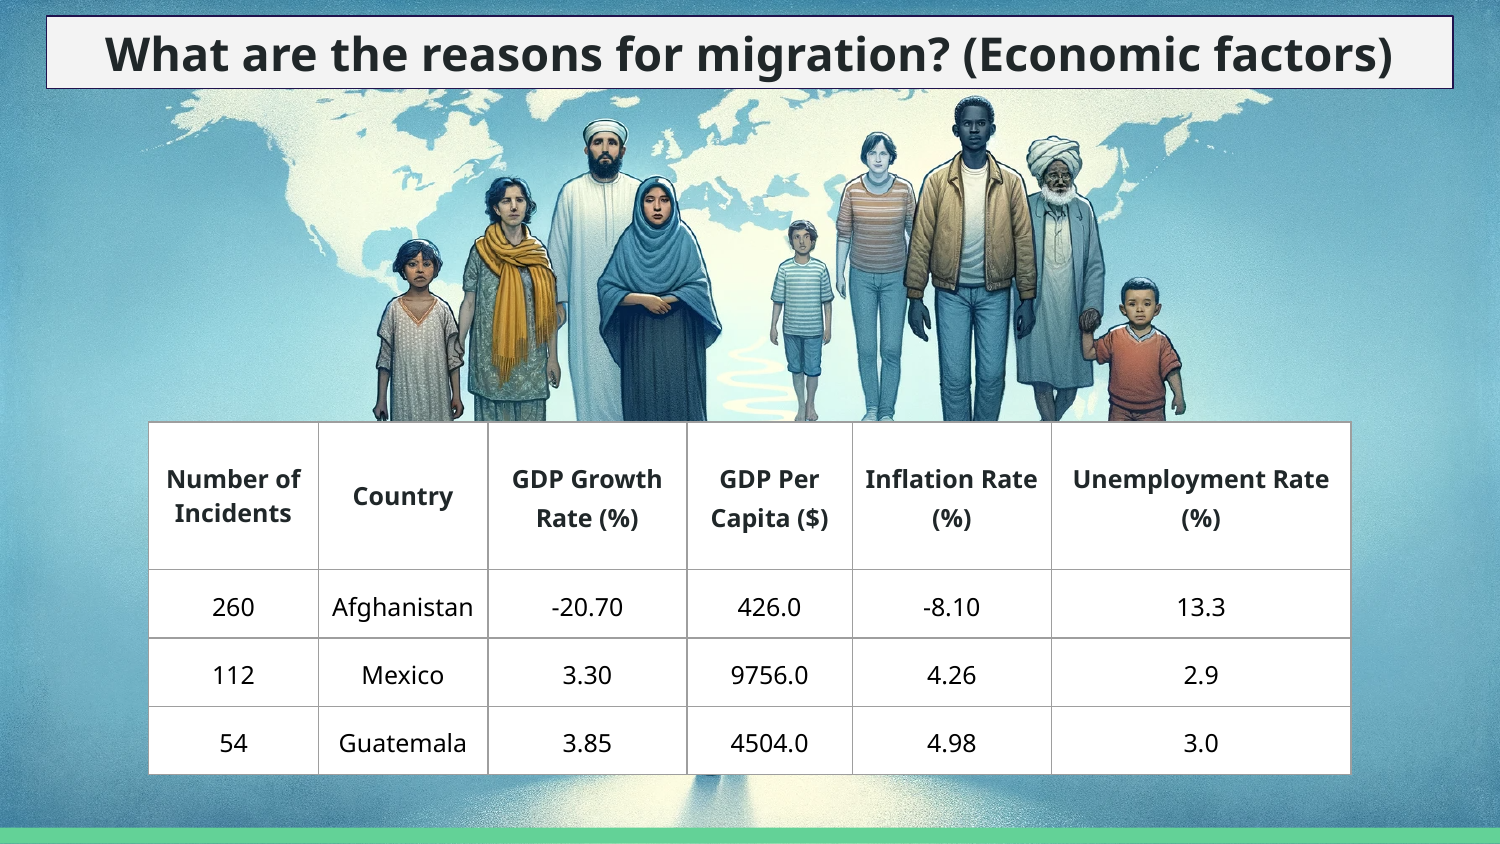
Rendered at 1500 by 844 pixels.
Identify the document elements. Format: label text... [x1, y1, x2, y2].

table_header Number of Incidents [149, 423, 318, 569]
table_cell 4.26 [853, 639, 1051, 706]
table_header Country [319, 423, 487, 569]
picture [0, 0, 1500, 827]
table_cell 426.0 [688, 570, 852, 637]
table_cell Afghanistan [319, 570, 487, 637]
table_cell Mexico [319, 639, 487, 706]
table_header GDP Growth Rate (%) [489, 423, 686, 569]
table_cell Guatemala [319, 707, 487, 774]
table_cell 2.9 [1052, 639, 1350, 706]
table_cell -8.10 [853, 570, 1051, 637]
table_header Unemployment Rate (%) [1052, 423, 1350, 569]
table_cell 4.98 [853, 707, 1051, 774]
table_cell 4504.0 [688, 707, 852, 774]
table_cell 112 [149, 639, 318, 706]
table_cell -20.70 [489, 570, 686, 637]
title What are the reasons for migration? (Economic factors) [46, 16, 1454, 89]
table_cell 13.3 [1052, 570, 1350, 637]
table_cell 3.0 [1052, 707, 1350, 774]
table_header Inflation Rate (%) [853, 423, 1051, 569]
table_cell 3.30 [489, 639, 686, 706]
table_cell 9756.0 [688, 639, 852, 706]
table_cell 3.85 [489, 707, 686, 774]
table_cell 54 [149, 707, 318, 774]
table_cell 260 [149, 570, 318, 637]
table_header GDP Per Capita ($) [688, 423, 852, 569]
